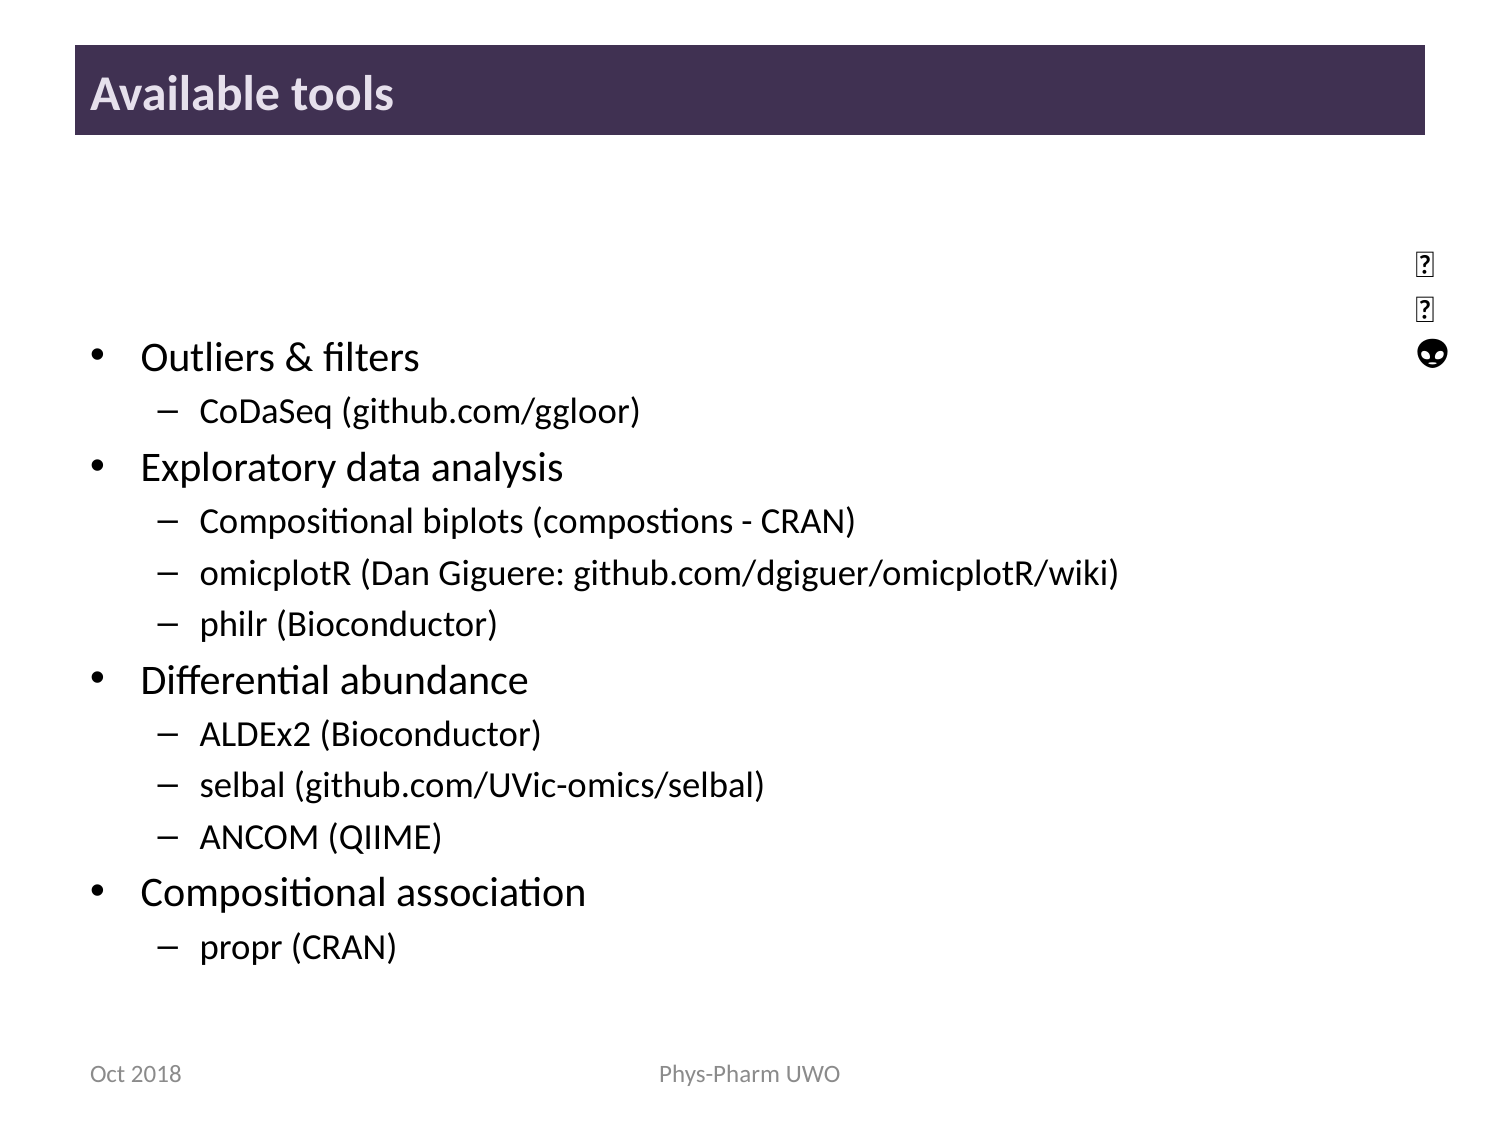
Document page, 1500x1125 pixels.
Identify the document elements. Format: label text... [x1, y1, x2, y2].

footer Phys-Pharm UWO [512, 1042, 988, 1103]
title Available tools [75, 45, 1425, 135]
list Outliers & filters CoDaSeq (github.com/ggloor) Exploratory data analysis Compositional biplots (compostions - CRAN) omicplotR (Dan Giguere: github.com/dgiguer/omicplotR/wiki) philr (Bioconductor) Differential abundance ALDEx2 (Bioconductor) selbal (github.com/UVic-omics/selbal) ANCOM (QIIME) Compositional association propr (CRAN) [75, 321, 1425, 975]
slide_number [75, 1042, 425, 1103]
text_box 🐯 🐞 👽 [1400, 232, 1482, 383]
